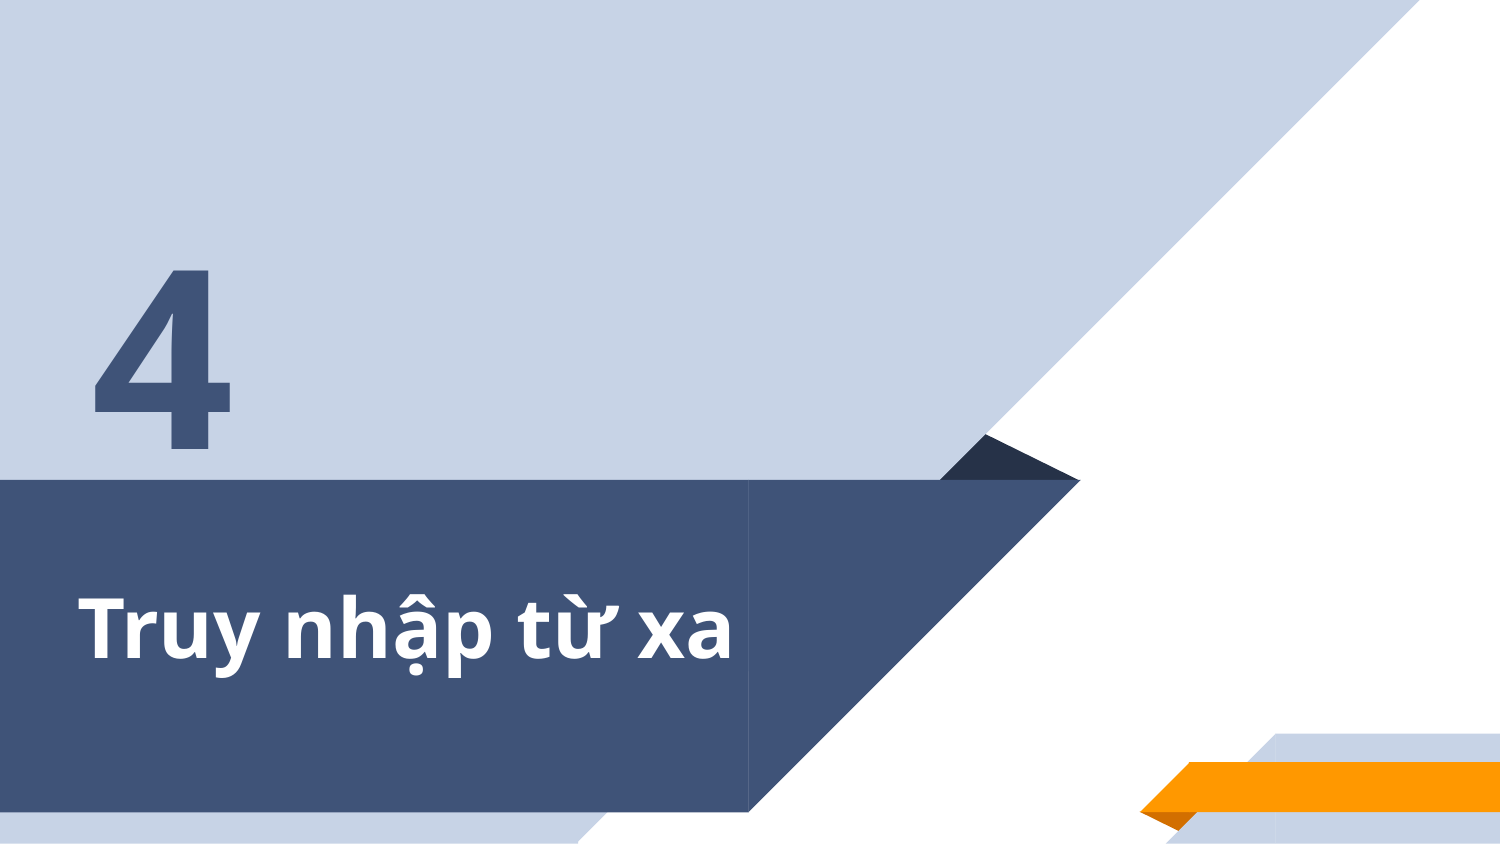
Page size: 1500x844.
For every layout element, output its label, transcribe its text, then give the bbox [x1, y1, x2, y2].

text_box 4 [76, 0, 434, 500]
title Truy nhập từ xa [12, 500, 802, 691]
